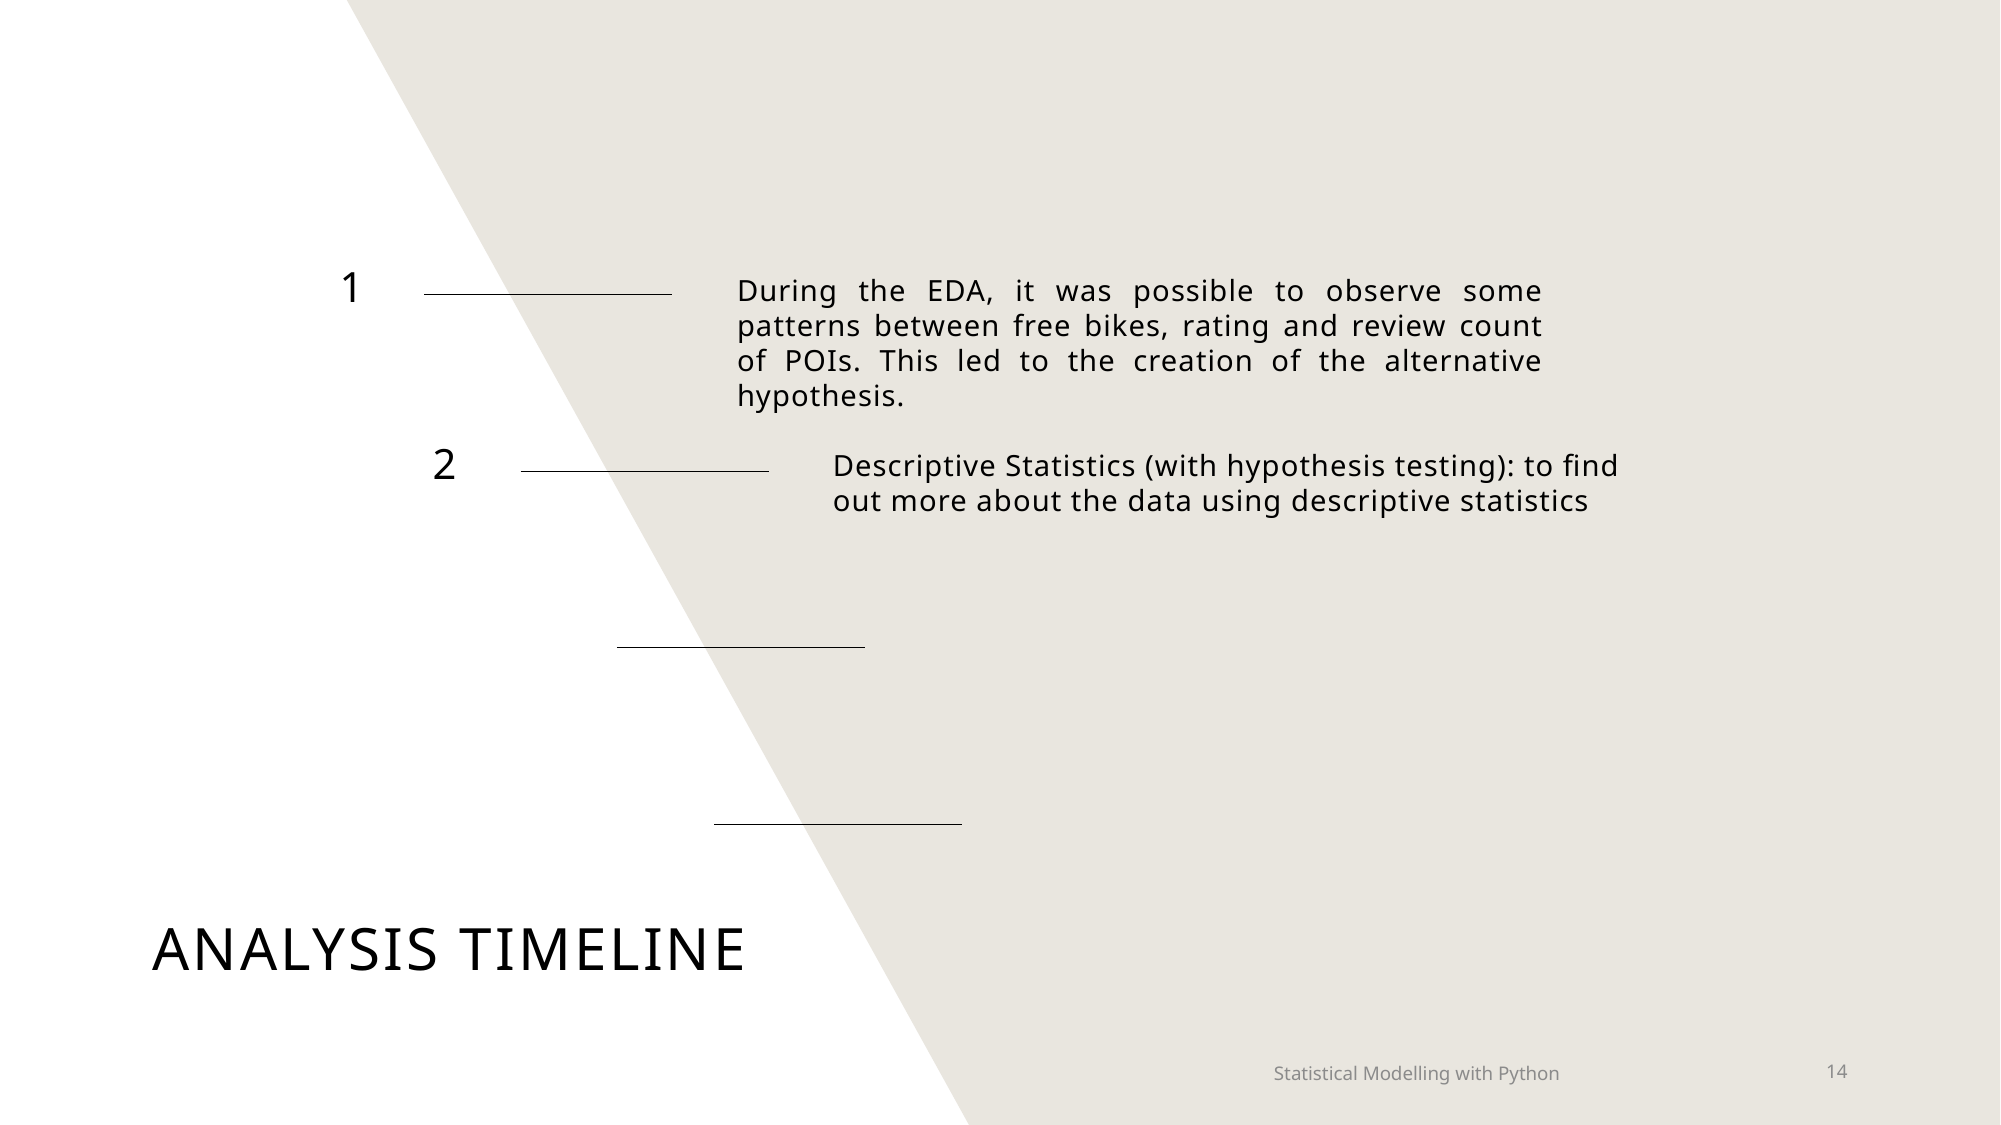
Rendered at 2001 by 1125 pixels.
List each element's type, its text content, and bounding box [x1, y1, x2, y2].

list 2 [120, 423, 472, 509]
list Descriptive Statistics (with hypothesis testing): to find out more about the data using descriptive statistics [817, 440, 1655, 606]
title Analysis TIMELINE [137, 903, 808, 1000]
footer Statistical Modelling with Python [1107, 1042, 1727, 1103]
list 1 [27, 247, 379, 332]
slide_number 14 [1773, 1042, 1863, 1103]
list During the EDA, it was possible to observe some patterns between free bikes, rating and review count of POIs. This led to the creation of the alternative hypothesis. [722, 264, 1559, 431]
